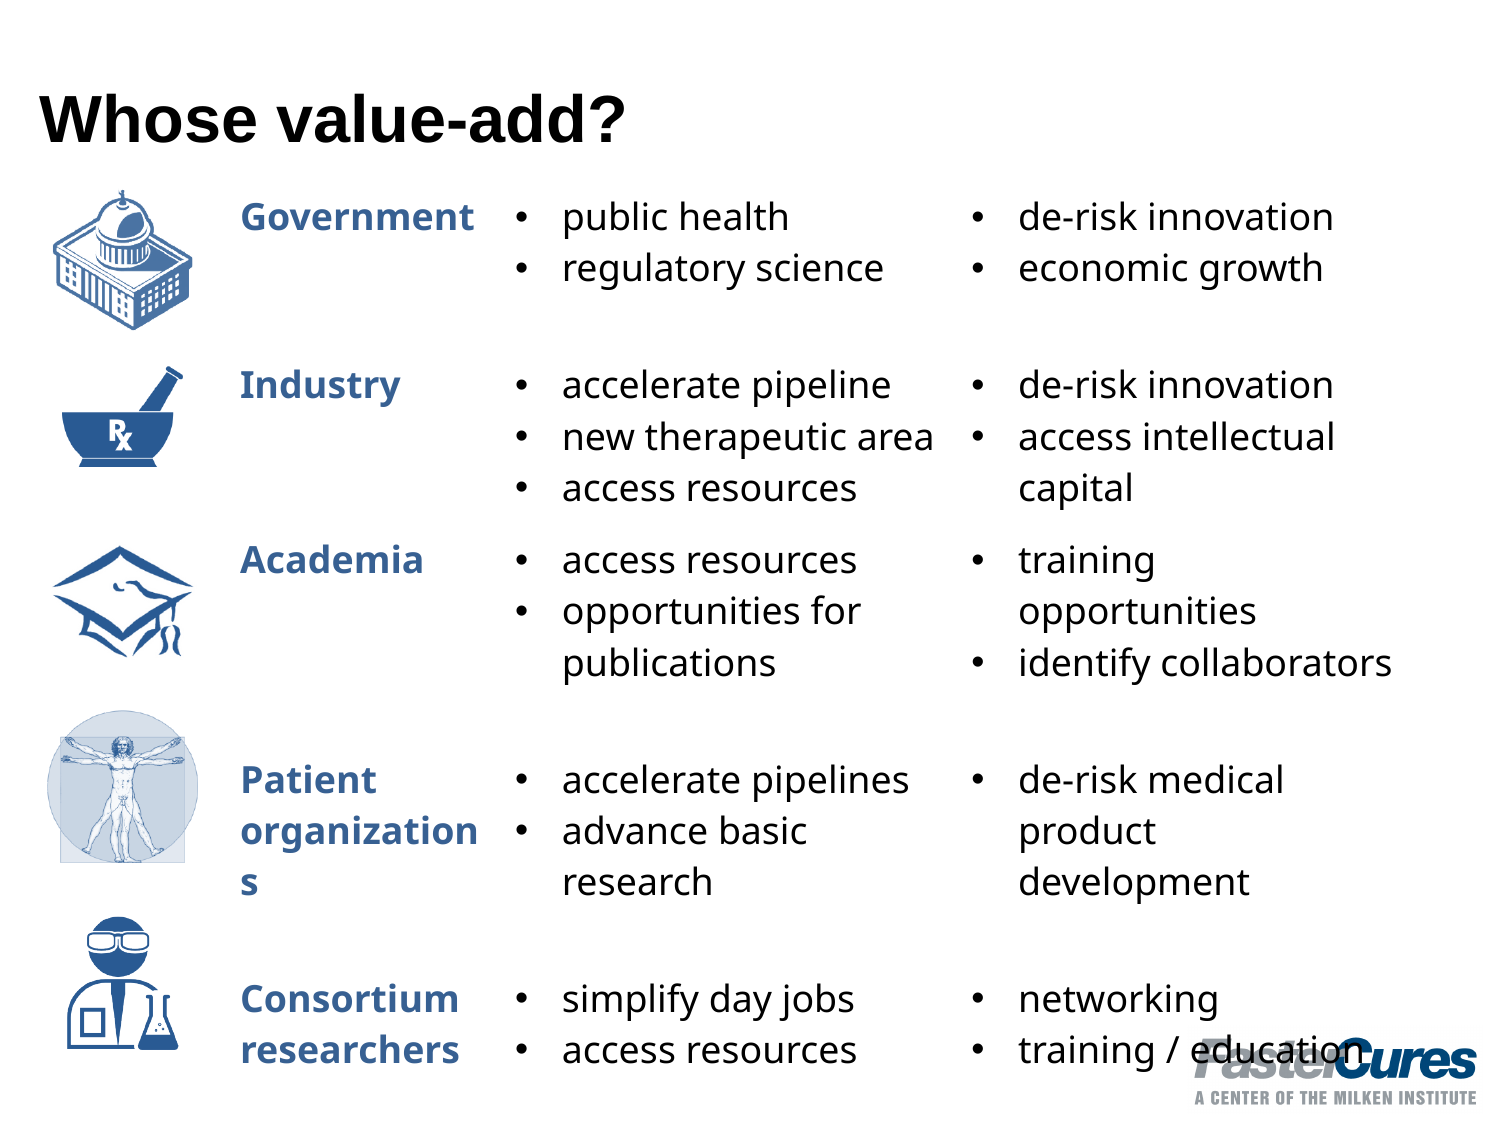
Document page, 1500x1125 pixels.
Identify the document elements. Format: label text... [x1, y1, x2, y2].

picture [45, 706, 200, 867]
picture [61, 365, 183, 467]
table_cell training opportunities identify collaborators [956, 526, 1412, 746]
table_cell Academia [225, 526, 500, 746]
picture [7, 514, 238, 688]
picture [38, 899, 206, 1067]
table_cell accelerate pipeline new therapeutic area access resources [500, 351, 956, 526]
picture [50, 186, 195, 333]
table_header public health regulatory science [500, 183, 956, 351]
table_header de-risk innovation economic growth [956, 183, 1412, 351]
table_cell simplify day jobs access resources [500, 965, 956, 1125]
table_header Government [225, 183, 500, 351]
table_cell Consortium researchers [225, 965, 500, 1125]
picture [1412, 1025, 1483, 1114]
table_cell Industry [225, 351, 500, 526]
table_cell Patient organizations [225, 746, 500, 965]
table_cell de-risk innovation access intellectual capital [956, 351, 1412, 526]
table_cell de-risk medical product development [956, 746, 1412, 965]
table_cell accelerate pipelines advance basic research [500, 746, 956, 965]
table_cell access resources opportunities for publications [500, 526, 956, 746]
title Whose value-add? [24, 0, 1463, 233]
table_cell networking training / education [956, 965, 1412, 1125]
